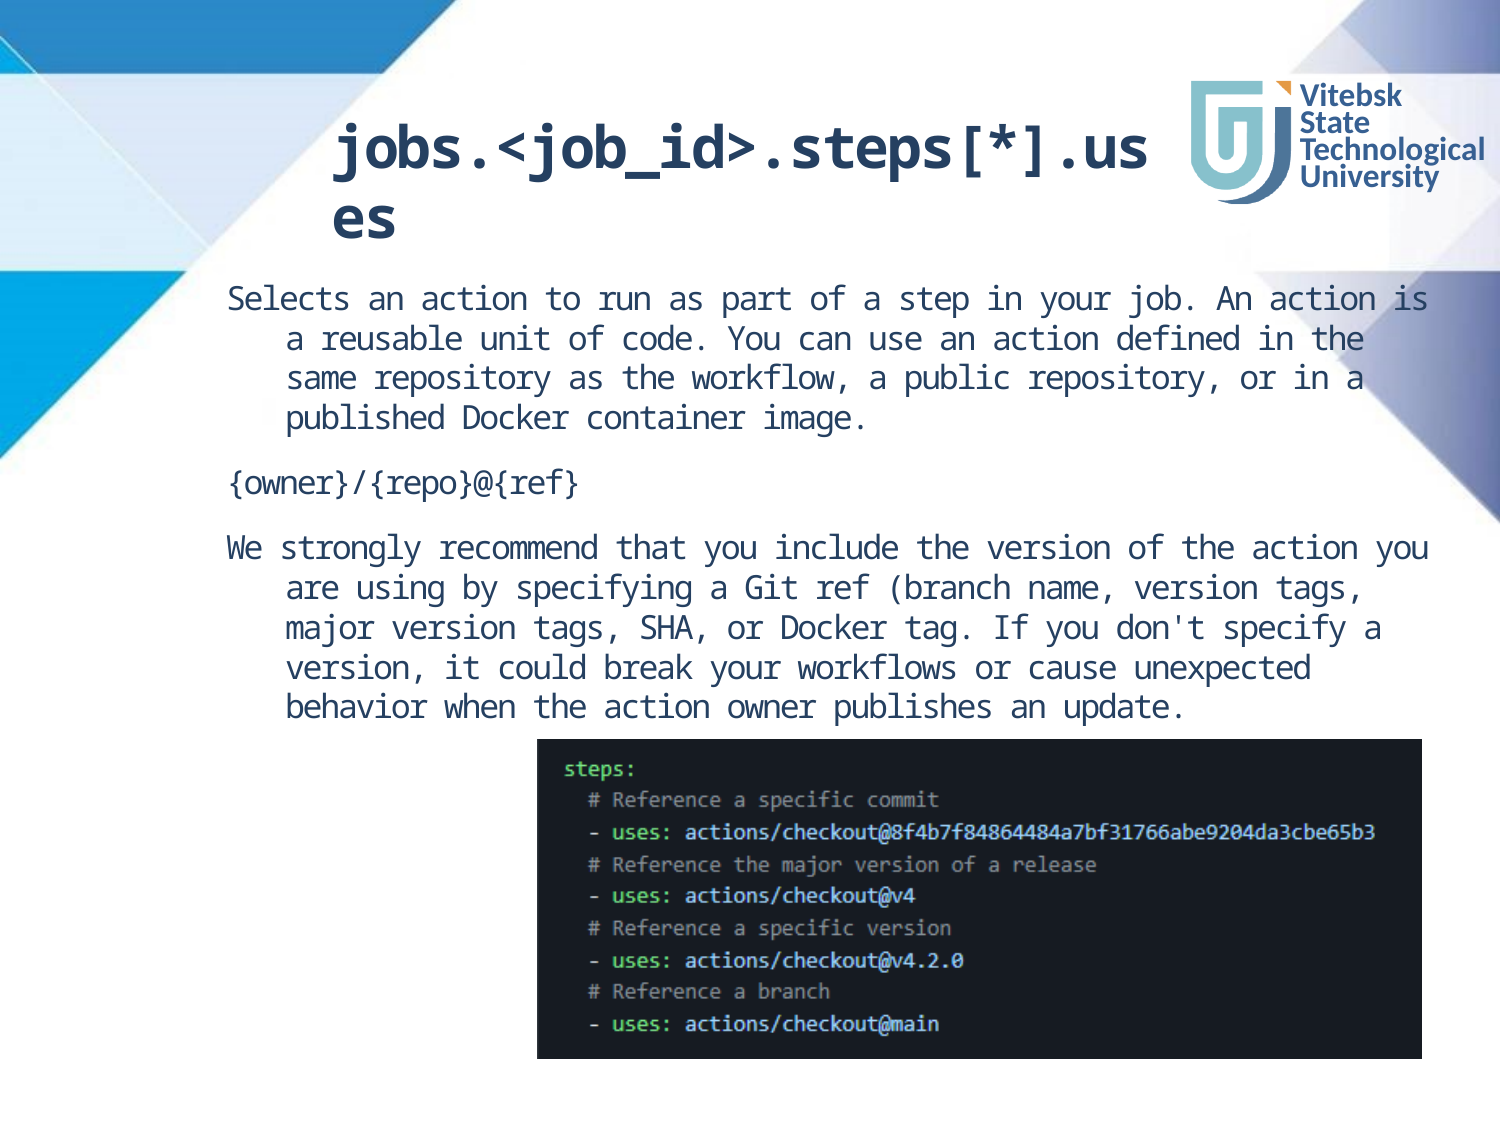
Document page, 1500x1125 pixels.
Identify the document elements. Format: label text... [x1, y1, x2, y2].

list Selects an action to run as part of a step in your job. An action is a reusable unit of code. You can use an action defined in the same repository as the workflow, a public repository, or in a published Docker container image. {owner}/{repo}@{ref} We strongly recommend that you include the version of the action you are using by specifying a Git ref (branch name, version tags, major version tags, SHA, or Docker tag. If you don't specify a version, it could break your workflows or cause unexpected behavior when the action owner publishes an update. [210, 269, 1454, 1007]
title jobs.<job_id>.steps[*].uses [316, 105, 1176, 256]
picture [0, 0, 1500, 1125]
